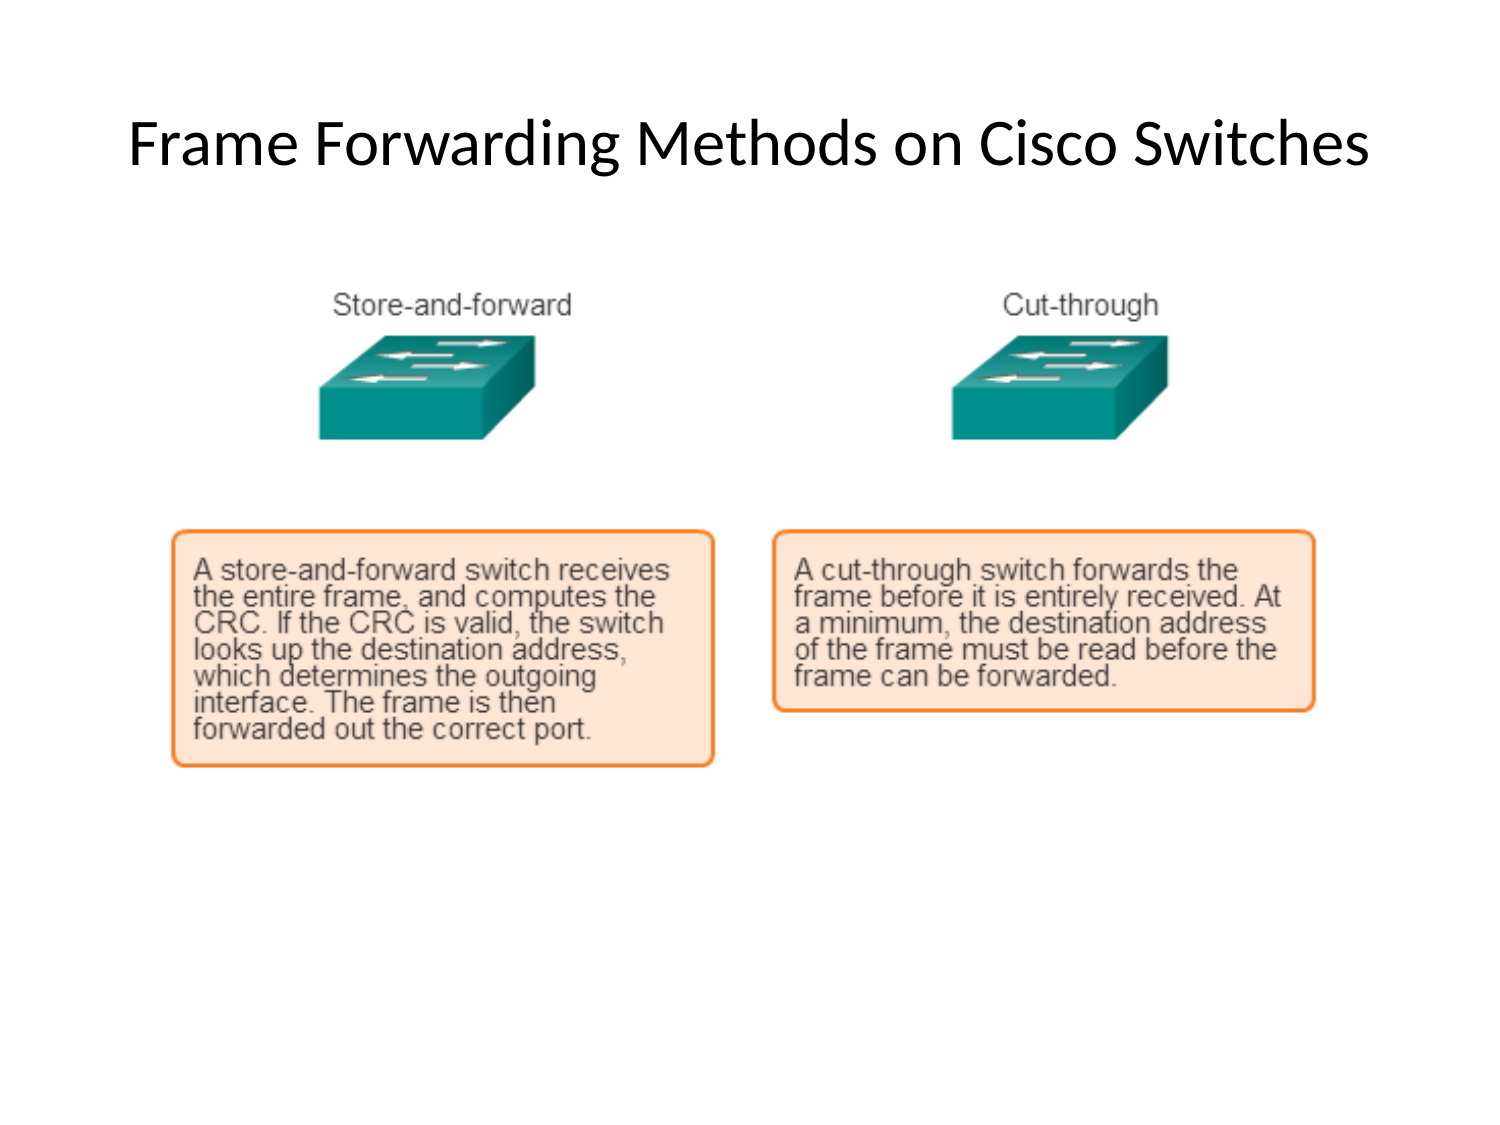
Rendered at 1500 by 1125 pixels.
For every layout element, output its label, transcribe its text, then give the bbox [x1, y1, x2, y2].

title Frame Forwarding Methods on Cisco Switches [75, 45, 1425, 213]
picture [25, 214, 1475, 998]
